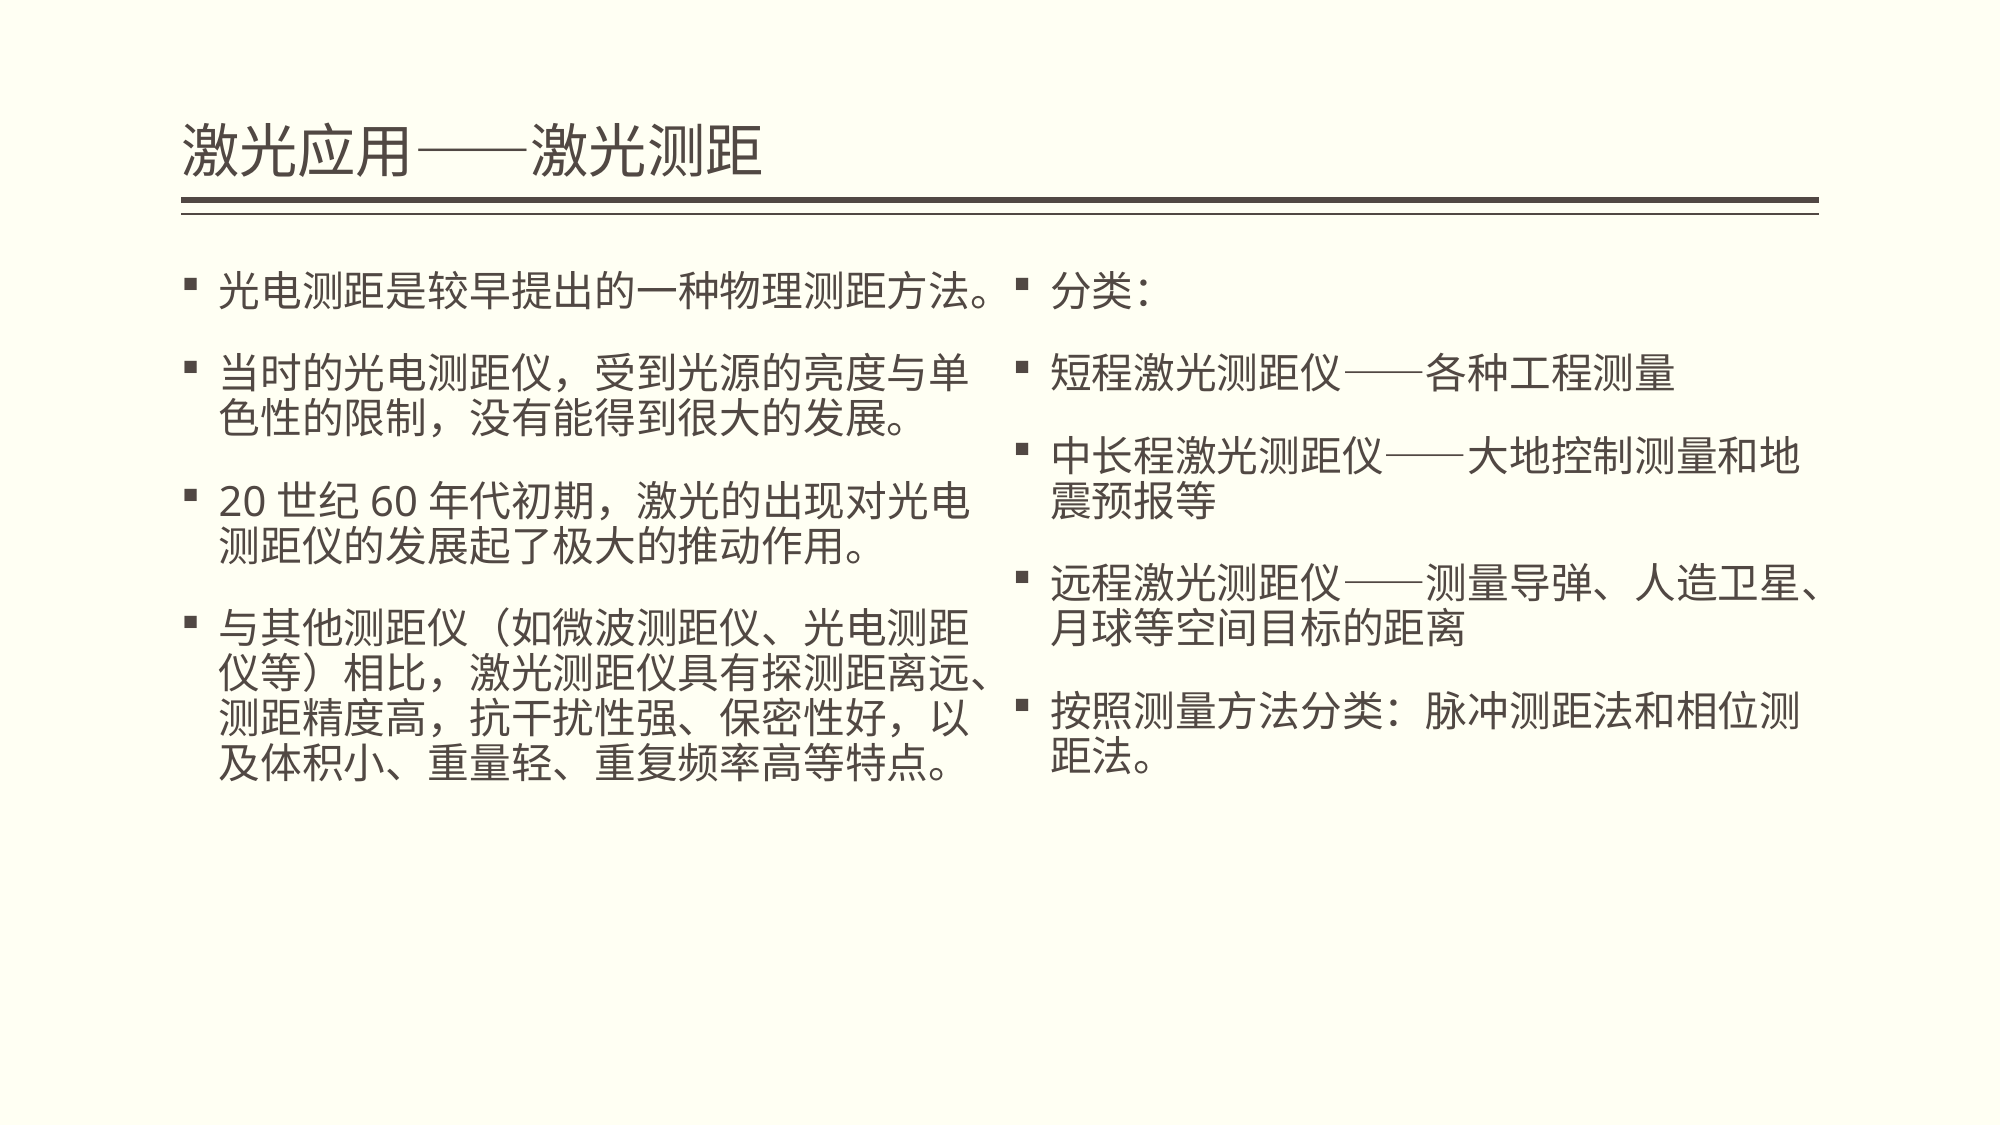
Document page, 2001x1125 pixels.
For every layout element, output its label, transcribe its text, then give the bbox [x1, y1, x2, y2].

list 分类： 短程激光测距仪——各种工程测量 中长程激光测距仪——大地控制测量和地震预报等 远程激光测距仪——测量导弹、人造卫星、月球等空间目标的距离 按照测量方法分类：脉冲测距法和相位测距法。 [1012, 262, 1819, 1013]
title 激光应用——激光测距 [181, 12, 1819, 193]
list 光电测距是较早提出的一种物理测距方法。 当时的光电测距仪，受到光源的亮度与单色性的限制，没有能得到很大的发展。 20世纪60年代初期，激光的出现对光电测距仪的发展起了极大的推动作用。 与其他测距仪（如微波测距仪、光电测距仪等）相比，激光测距仪具有探测距离远、测距精度高，抗干扰性强、保密性好，以及体积小、重量轻、重复频率高等特点。 [181, 262, 988, 1013]
